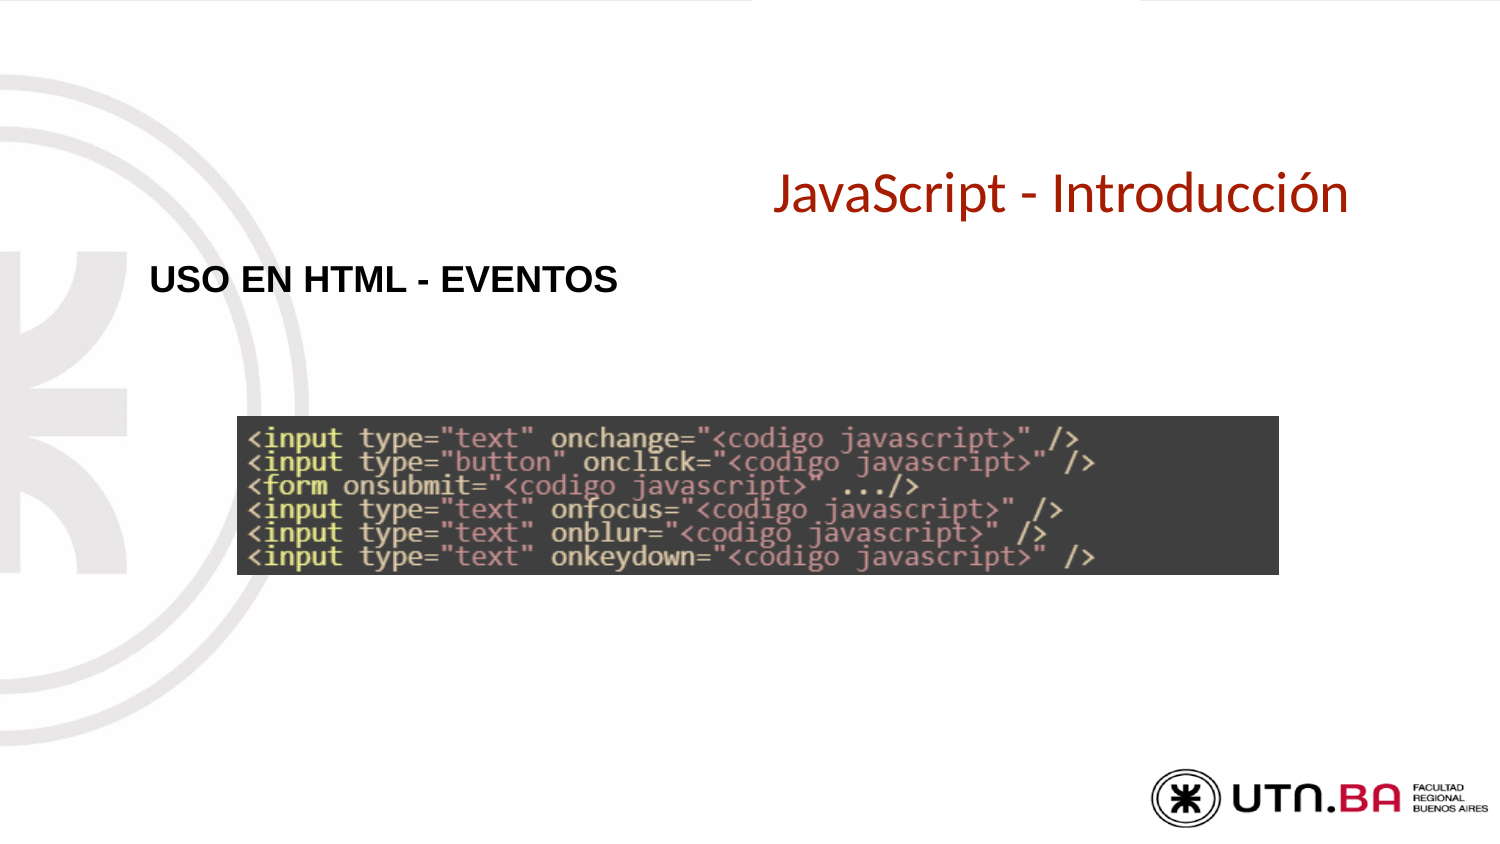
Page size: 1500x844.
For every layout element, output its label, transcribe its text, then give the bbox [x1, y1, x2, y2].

title JavaScript - Introducción [134, 138, 1366, 235]
picture [0, 0, 1500, 844]
list USO EN HTML - EVENTOS [134, 235, 1366, 317]
